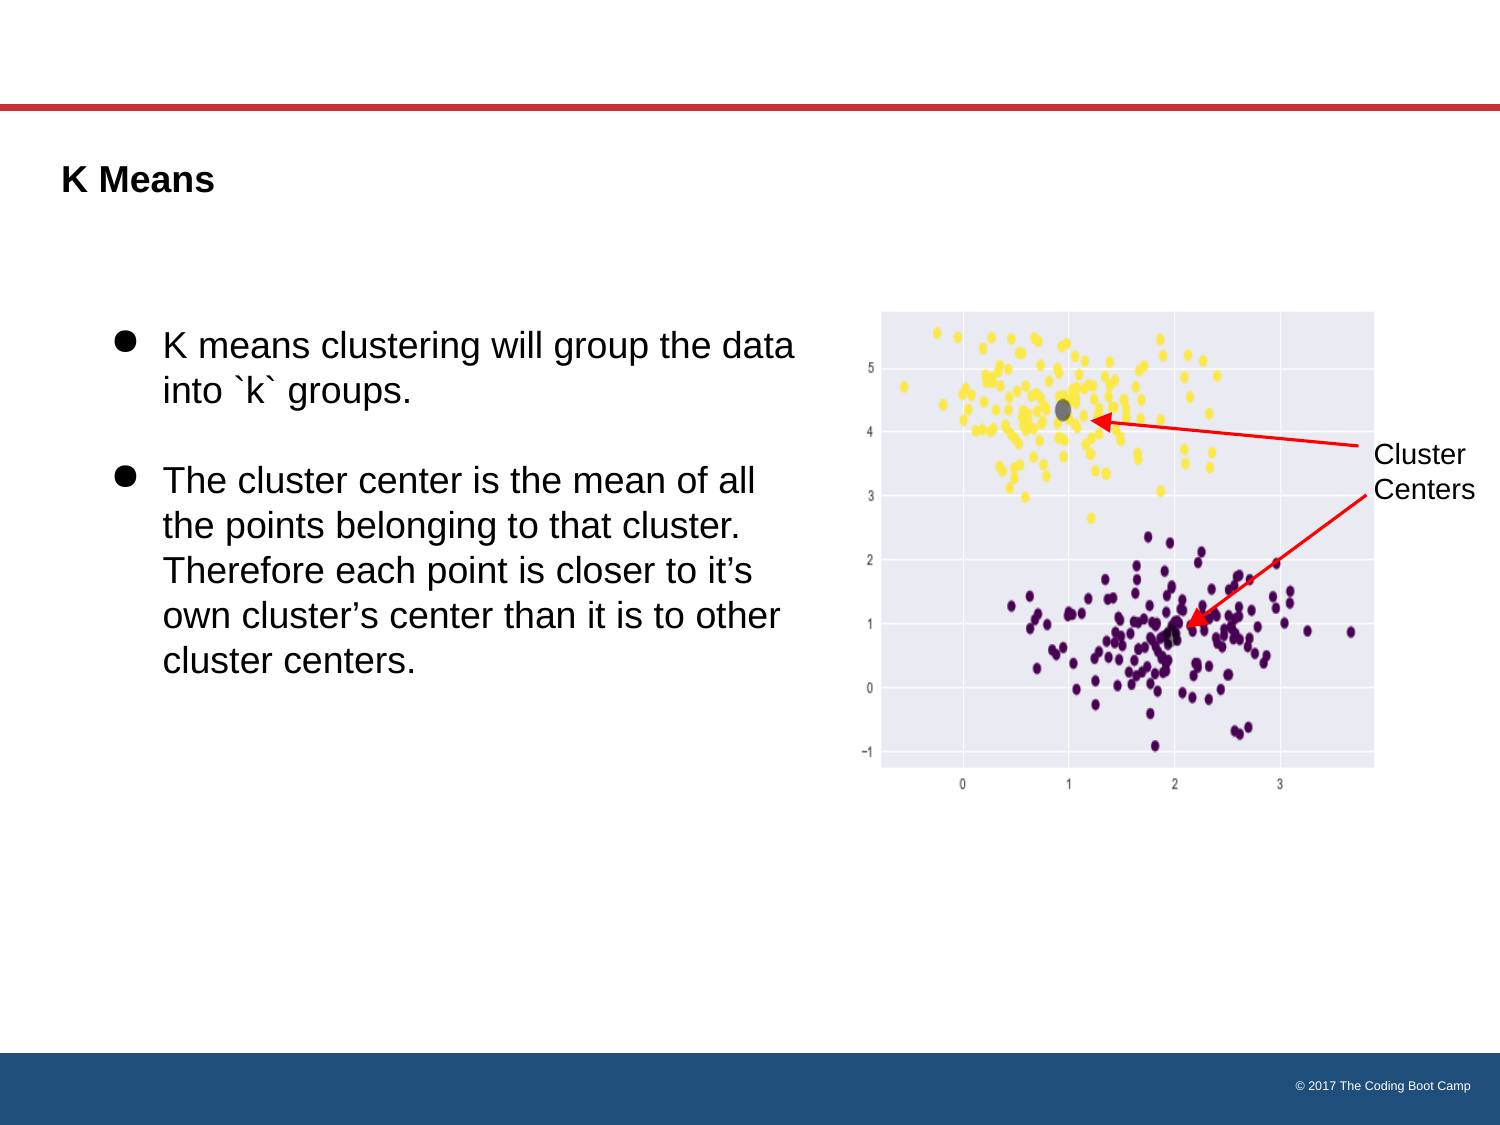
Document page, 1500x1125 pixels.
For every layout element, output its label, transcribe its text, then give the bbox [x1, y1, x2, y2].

text_box K means clustering will group the data into `k` groups. The cluster center is the mean of all the points belonging to that cluster. Therefore each point is closer to it’s own cluster’s center than it is to other cluster centers. [72, 306, 830, 897]
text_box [1186, 494, 1367, 628]
title K Means [50, 140, 948, 222]
text_box Cluster Centers [1383, 420, 1500, 502]
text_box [1090, 420, 1359, 447]
picture [857, 305, 1383, 800]
